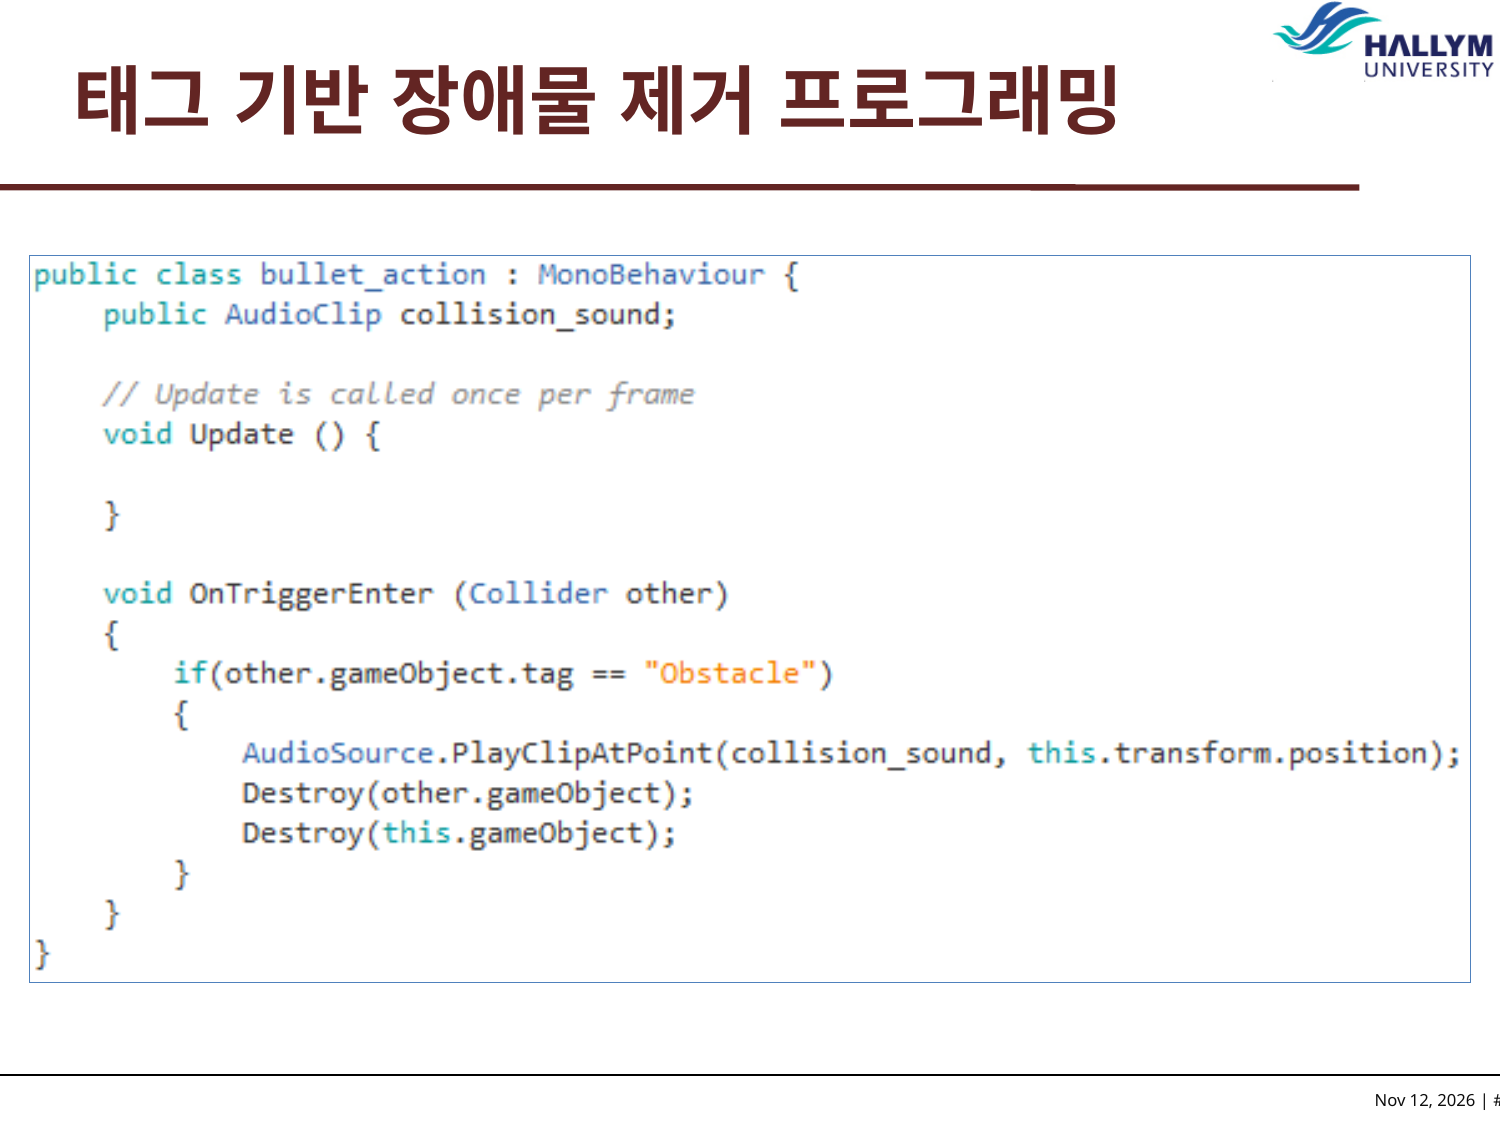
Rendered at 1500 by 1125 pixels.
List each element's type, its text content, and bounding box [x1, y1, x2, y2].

title 태그 기반 장애물 제거 프로그래밍 [44, 33, 1395, 164]
picture [1269, 0, 1500, 82]
picture [29, 255, 1471, 983]
